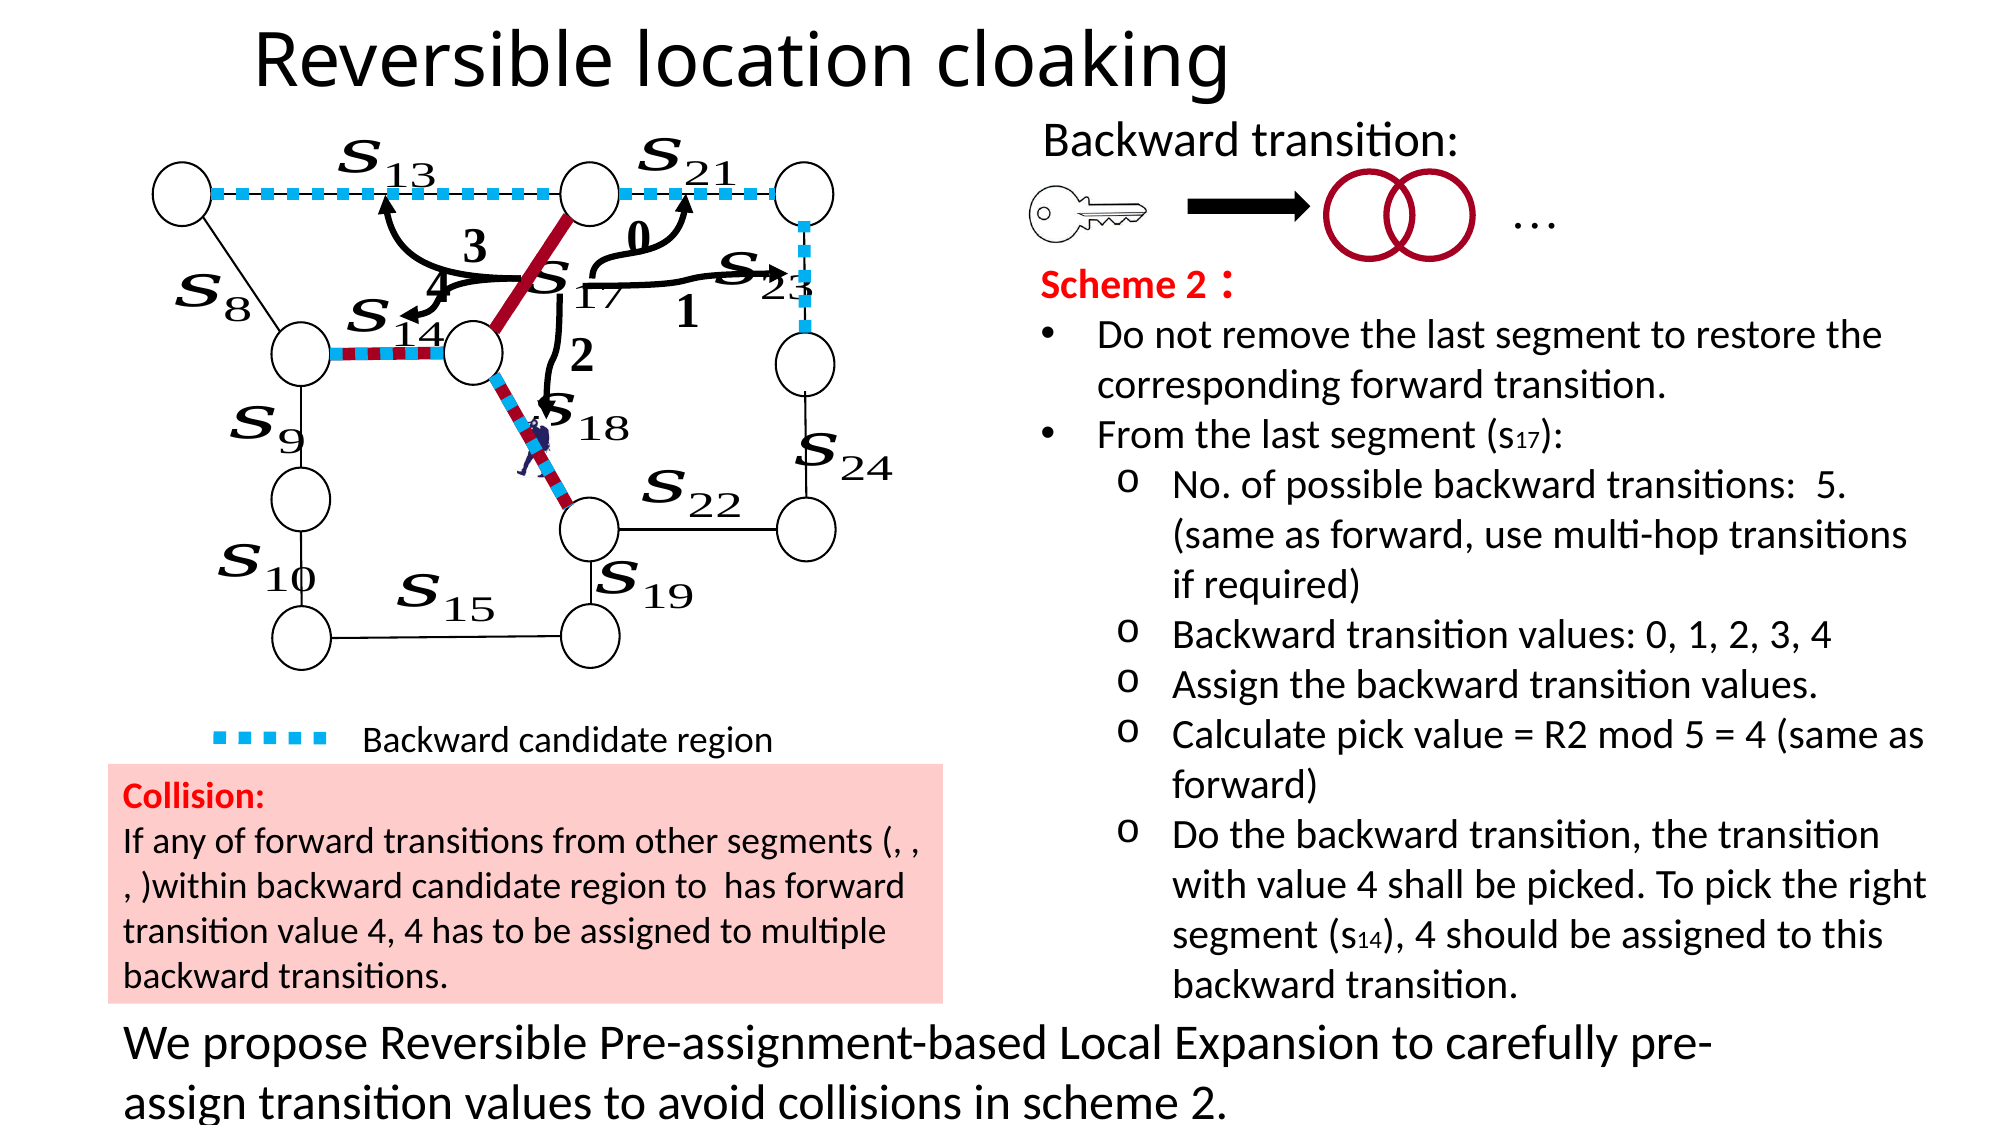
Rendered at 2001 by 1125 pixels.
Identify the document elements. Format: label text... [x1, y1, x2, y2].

text_box Backward candidate region [347, 707, 790, 763]
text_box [582, 273, 789, 286]
text_box Scheme 2： Do not remove the last segment to restore the corresponding forward transition. From the last segment (s17): No. of possible backward transitions: 5. (same as forward, use multi-hop transitions if required) Backward transition values: 0, 1, 2, 3, 4 Assign the backward transition values. Calculate pick value = R2 mod 5 = 4 (same as forward) Do the backward transition, the transition with value 4 shall be picked. To pick the right segment (s14), 4 should be assigned to this backward transition. [1025, 249, 1948, 1015]
text_box [1187, 190, 1311, 222]
text_box [1400, 170, 1474, 260]
picture [1025, 183, 1149, 245]
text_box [385, 194, 521, 279]
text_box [592, 193, 686, 273]
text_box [399, 279, 521, 316]
text_box We propose Reversible Pre-assignment-based Local Expansion to carefully pre-assign transition values to avoid collisions in scheme 2. [108, 1002, 1823, 1125]
text_box Backward transition: [1028, 98, 1475, 174]
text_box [493, 216, 569, 331]
text_box [1325, 170, 1414, 260]
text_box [494, 375, 569, 507]
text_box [490, 349, 616, 364]
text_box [152, 117, 898, 670]
title Reversible location cloaking [236, 14, 1774, 111]
